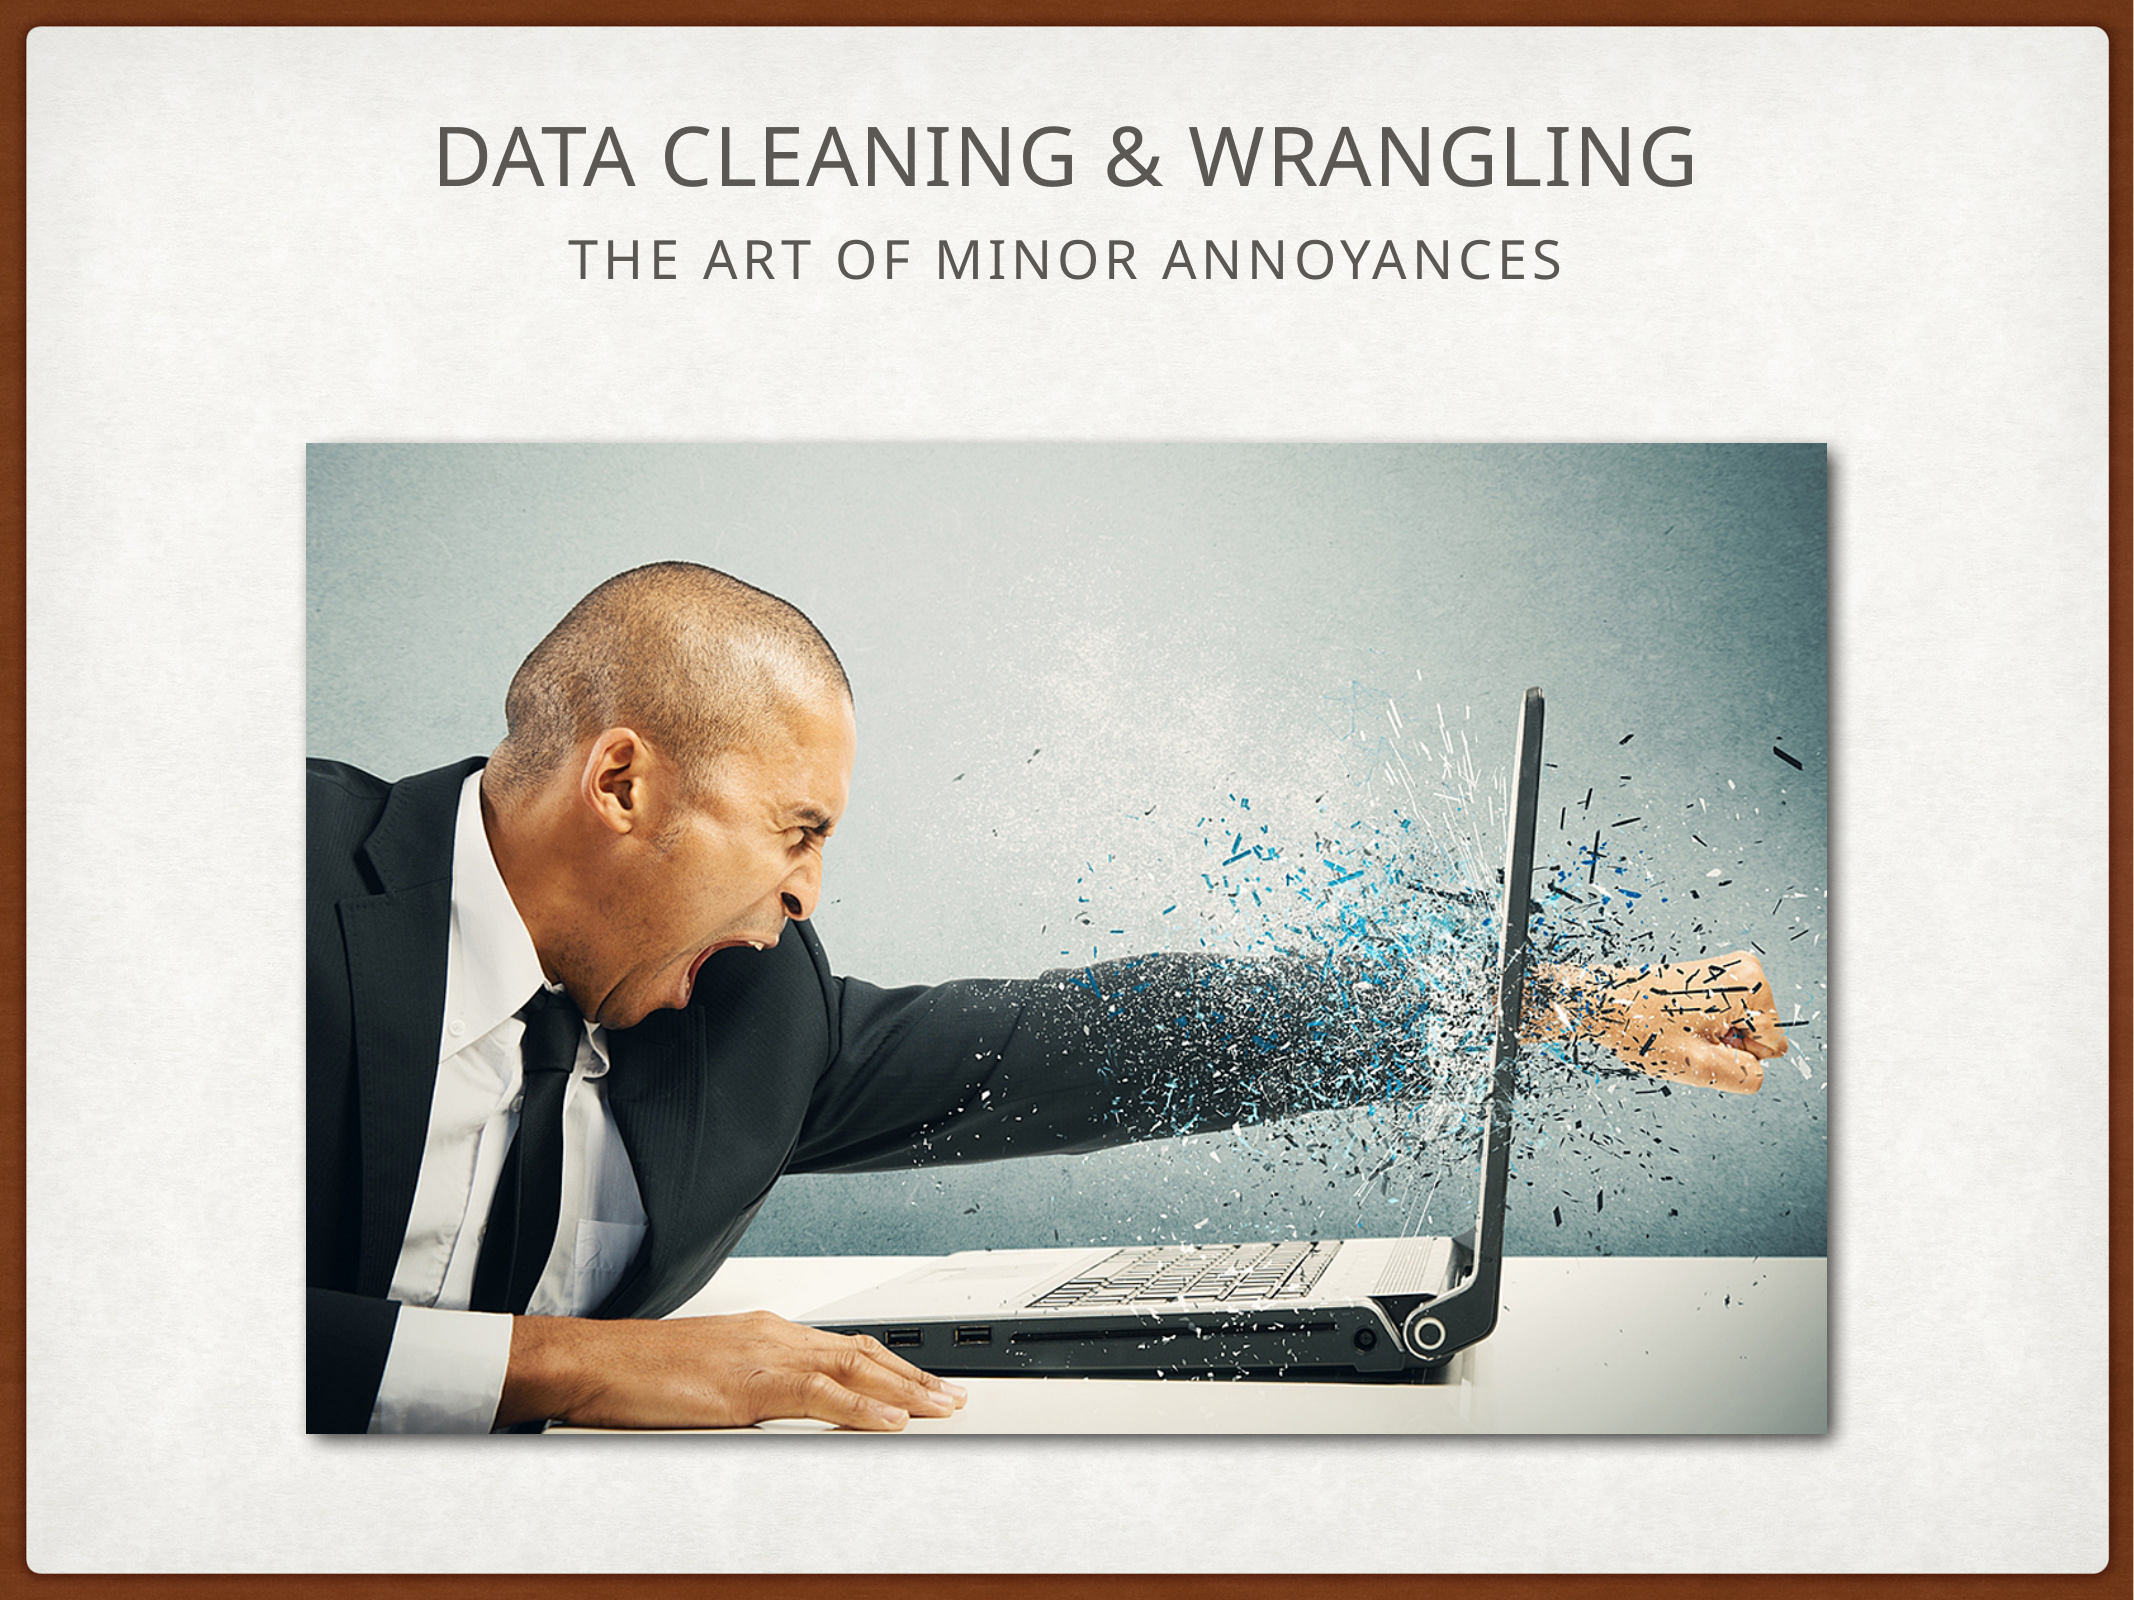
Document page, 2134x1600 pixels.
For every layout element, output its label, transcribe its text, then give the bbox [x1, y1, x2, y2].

picture [0, 0, 2134, 1600]
list The art of Minor Annoyances [109, 220, 2024, 306]
title Data Cleaning & Wrangling [109, 95, 2024, 220]
